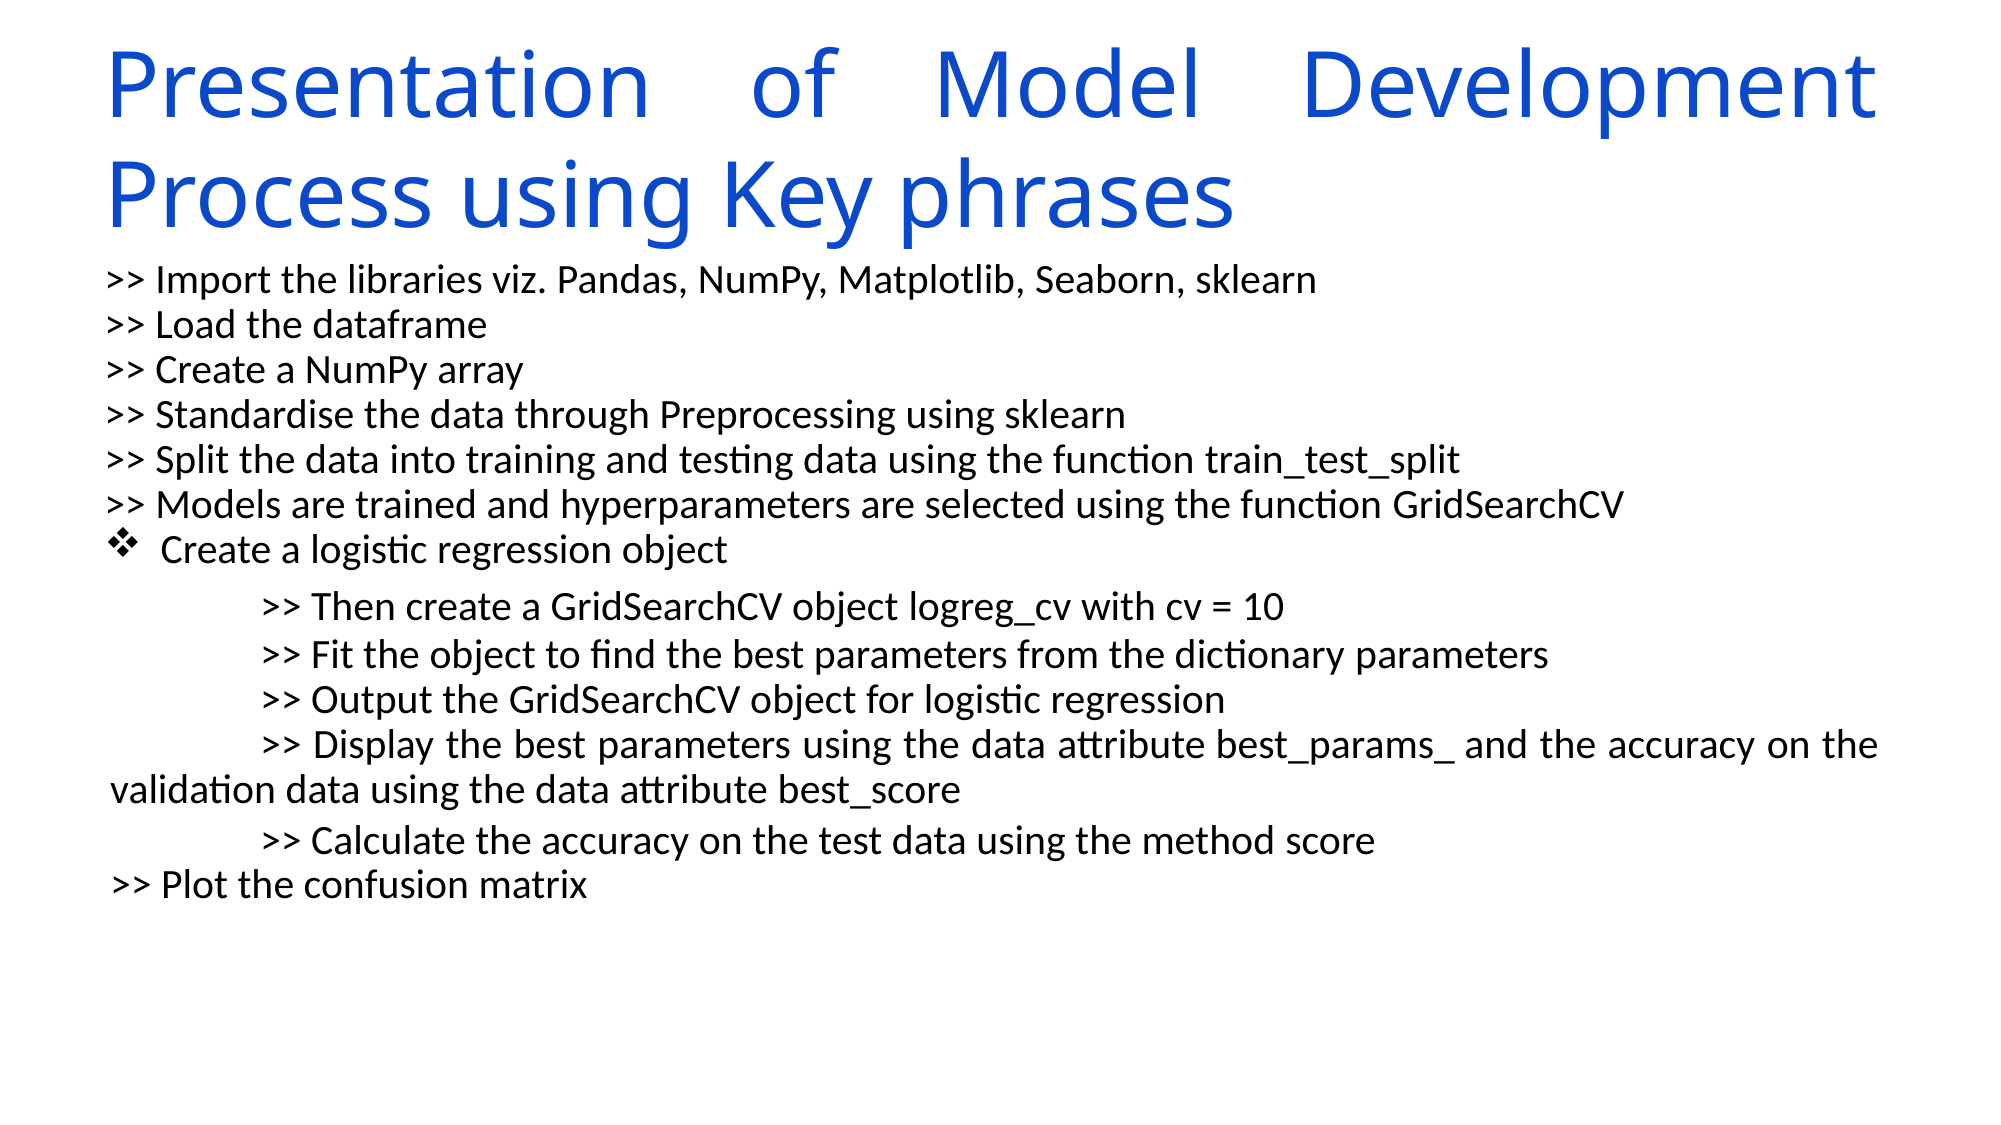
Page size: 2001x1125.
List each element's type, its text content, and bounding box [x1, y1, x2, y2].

text_box >> Import the libraries viz. Pandas, NumPy, Matplotlib, Seaborn, sklearn >> Load the dataframe >> Create a NumPy array >> Standardise the data through Preprocessing using sklearn >> Split the data into training and testing data using the function train_test_split >> Models are trained and hyperparameters are selected using the function GridSearchCV Create a logistic regression object >> Then create a GridSearchCV object logreg_cv with cv = 10 >> Fit the object to find the best parameters from the dictionary parameters >> Output the GridSearchCV object for logistic regression >> Display the best parameters using the data attribute best_params_ and the accuracy on the validation data using the data attribute best_score >> Calculate the accuracy on the test data using the method score >> Plot the confusion matrix [89, 249, 1894, 1069]
title Presentation of Model Development Process using Key phrases [89, 18, 1894, 232]
